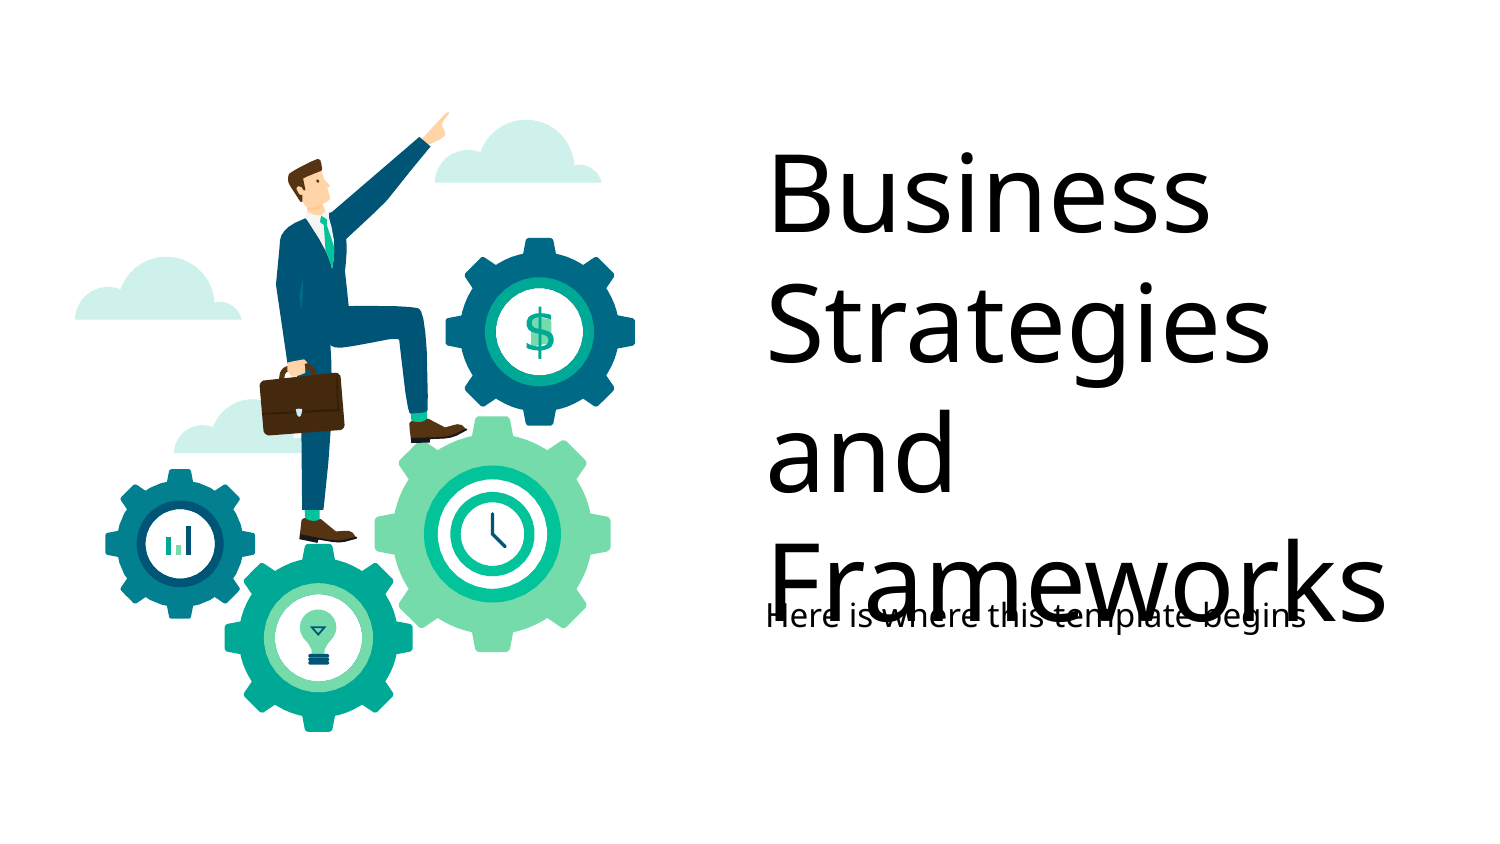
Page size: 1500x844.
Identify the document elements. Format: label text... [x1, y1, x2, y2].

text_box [74, 111, 636, 732]
title Business Strategies and Frameworks [750, 189, 1431, 578]
subtitle Here is where this template begins [750, 578, 1431, 668]
